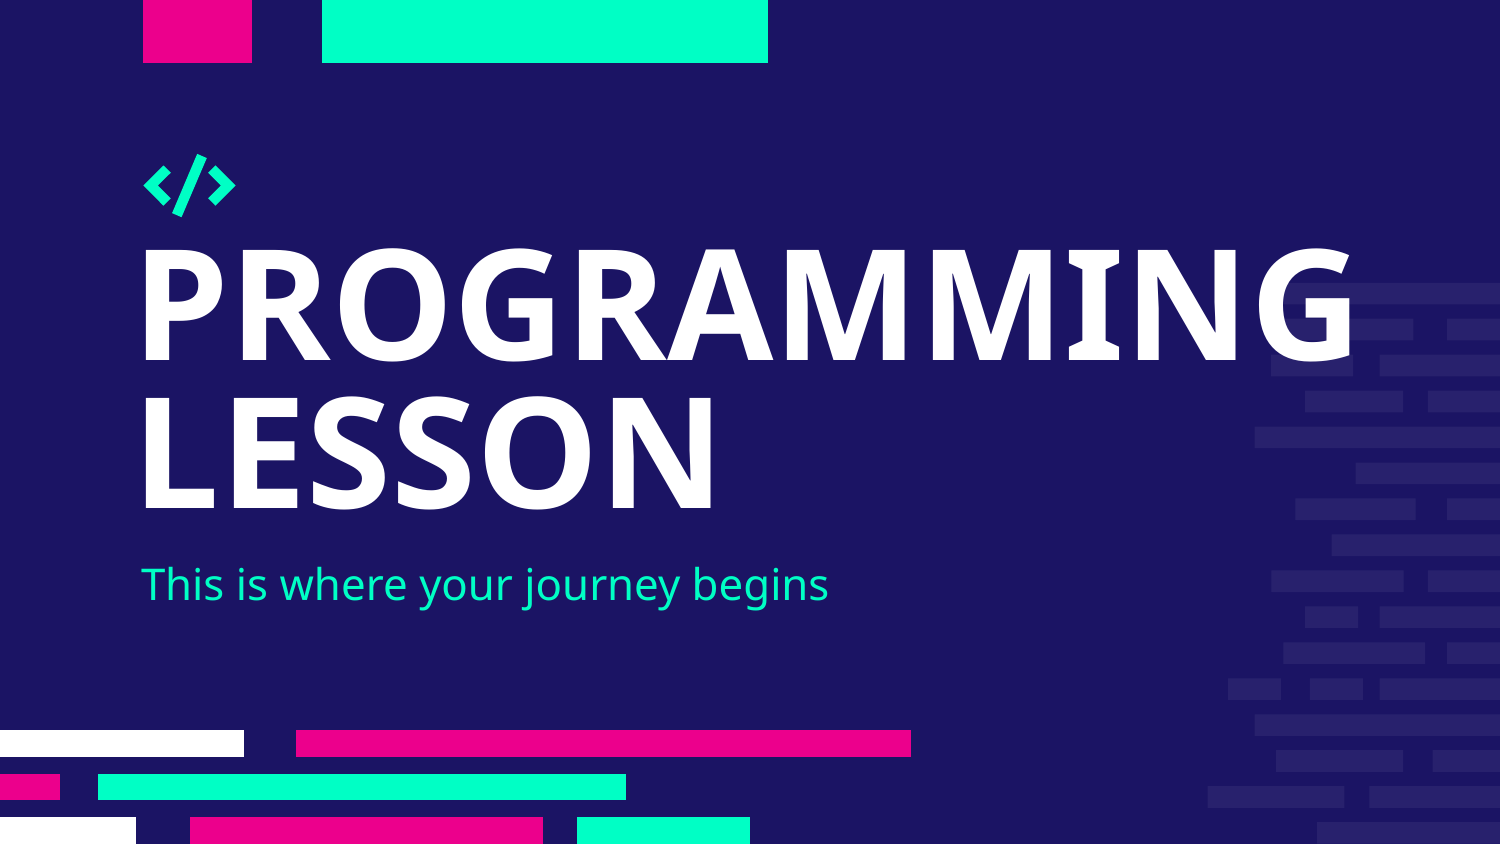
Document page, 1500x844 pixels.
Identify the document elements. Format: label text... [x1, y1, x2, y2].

subtitle This is where your journey begins [126, 557, 1500, 688]
title PROGRAMMING LESSON [117, 224, 1500, 538]
